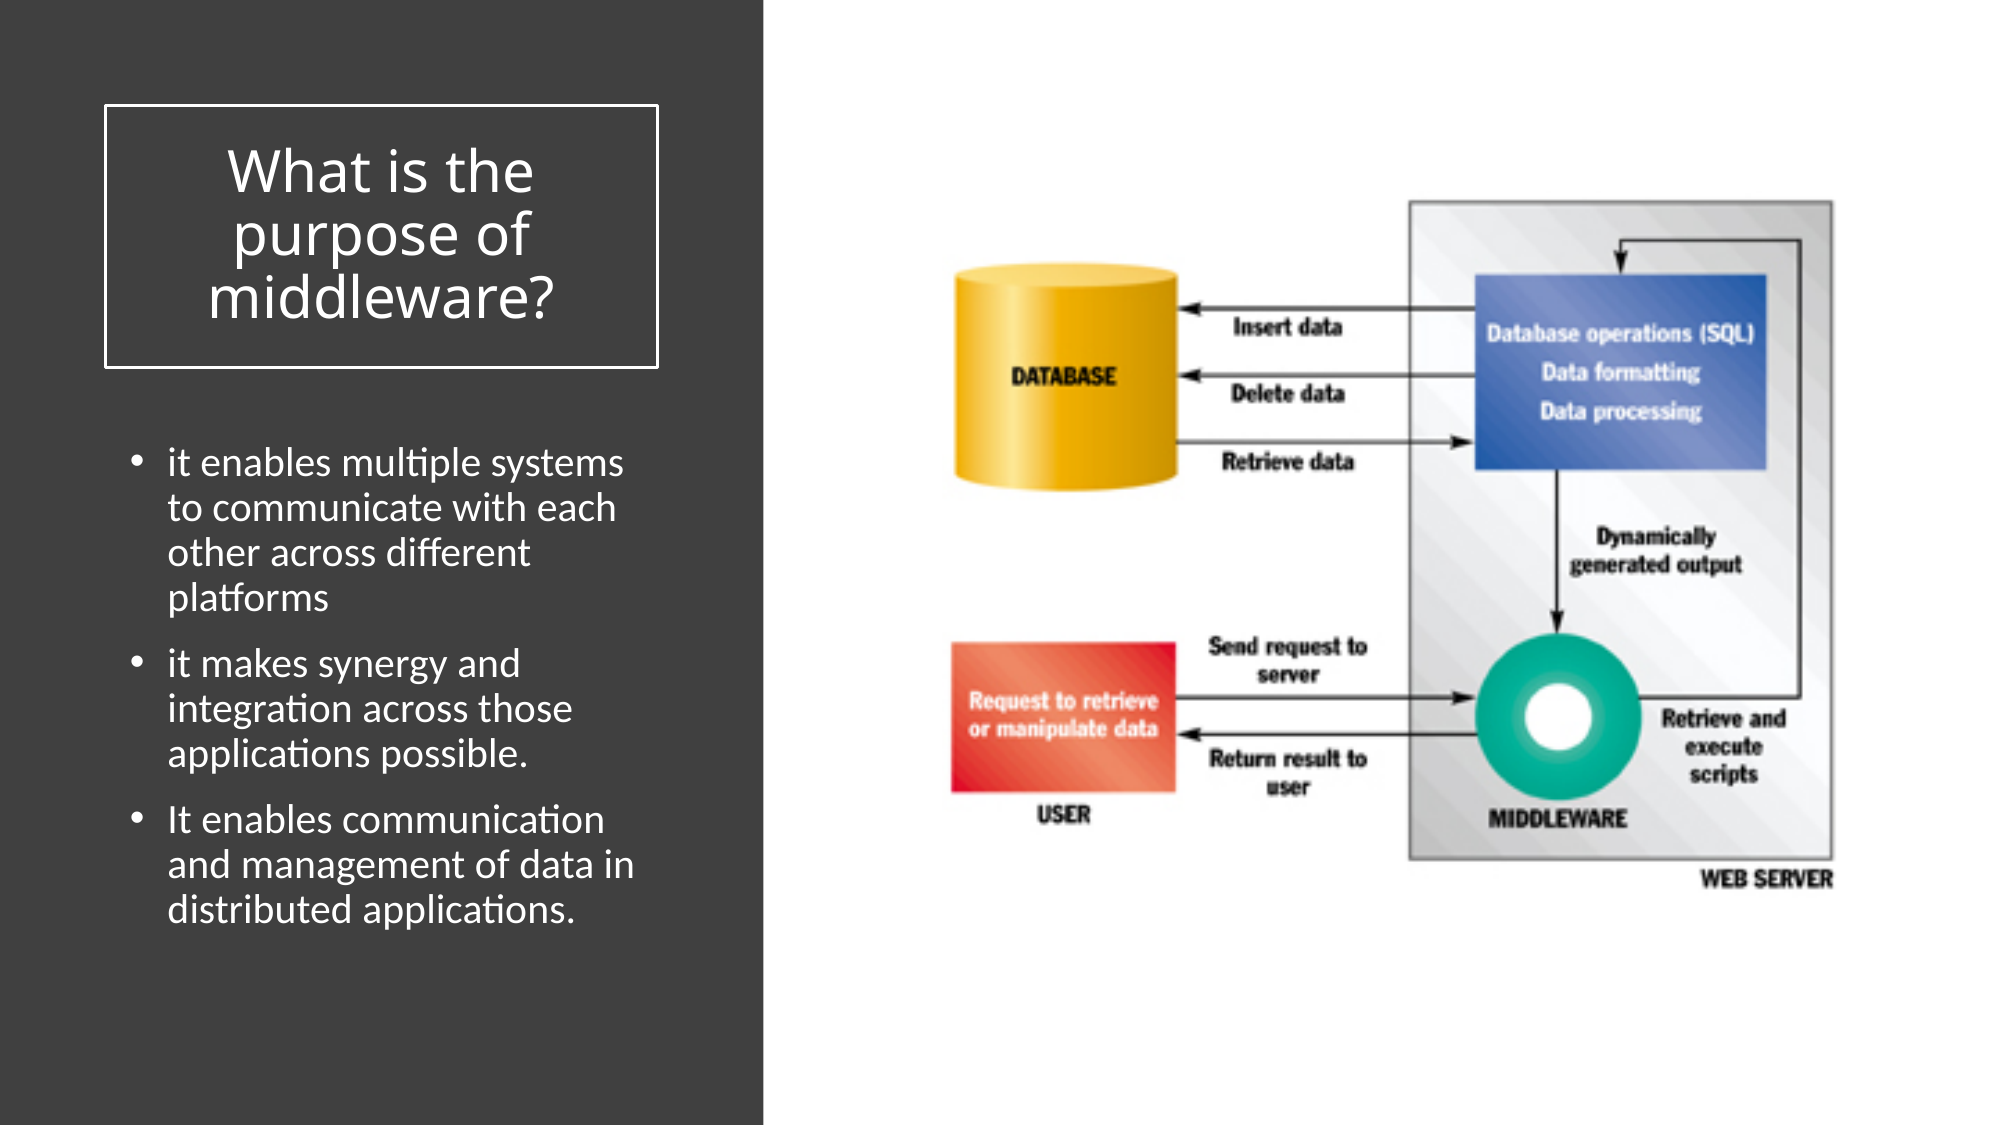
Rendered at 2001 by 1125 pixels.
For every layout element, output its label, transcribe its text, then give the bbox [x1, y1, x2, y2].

picture [942, 191, 1837, 898]
text_box [0, 0, 764, 1125]
title What is the purpose of middleware? [105, 105, 658, 368]
list it enables multiple systems to communicate with each other across different platforms it makes synergy and integration across those applications possible. It enables communication and management of data in distributed applications. [105, 432, 658, 994]
